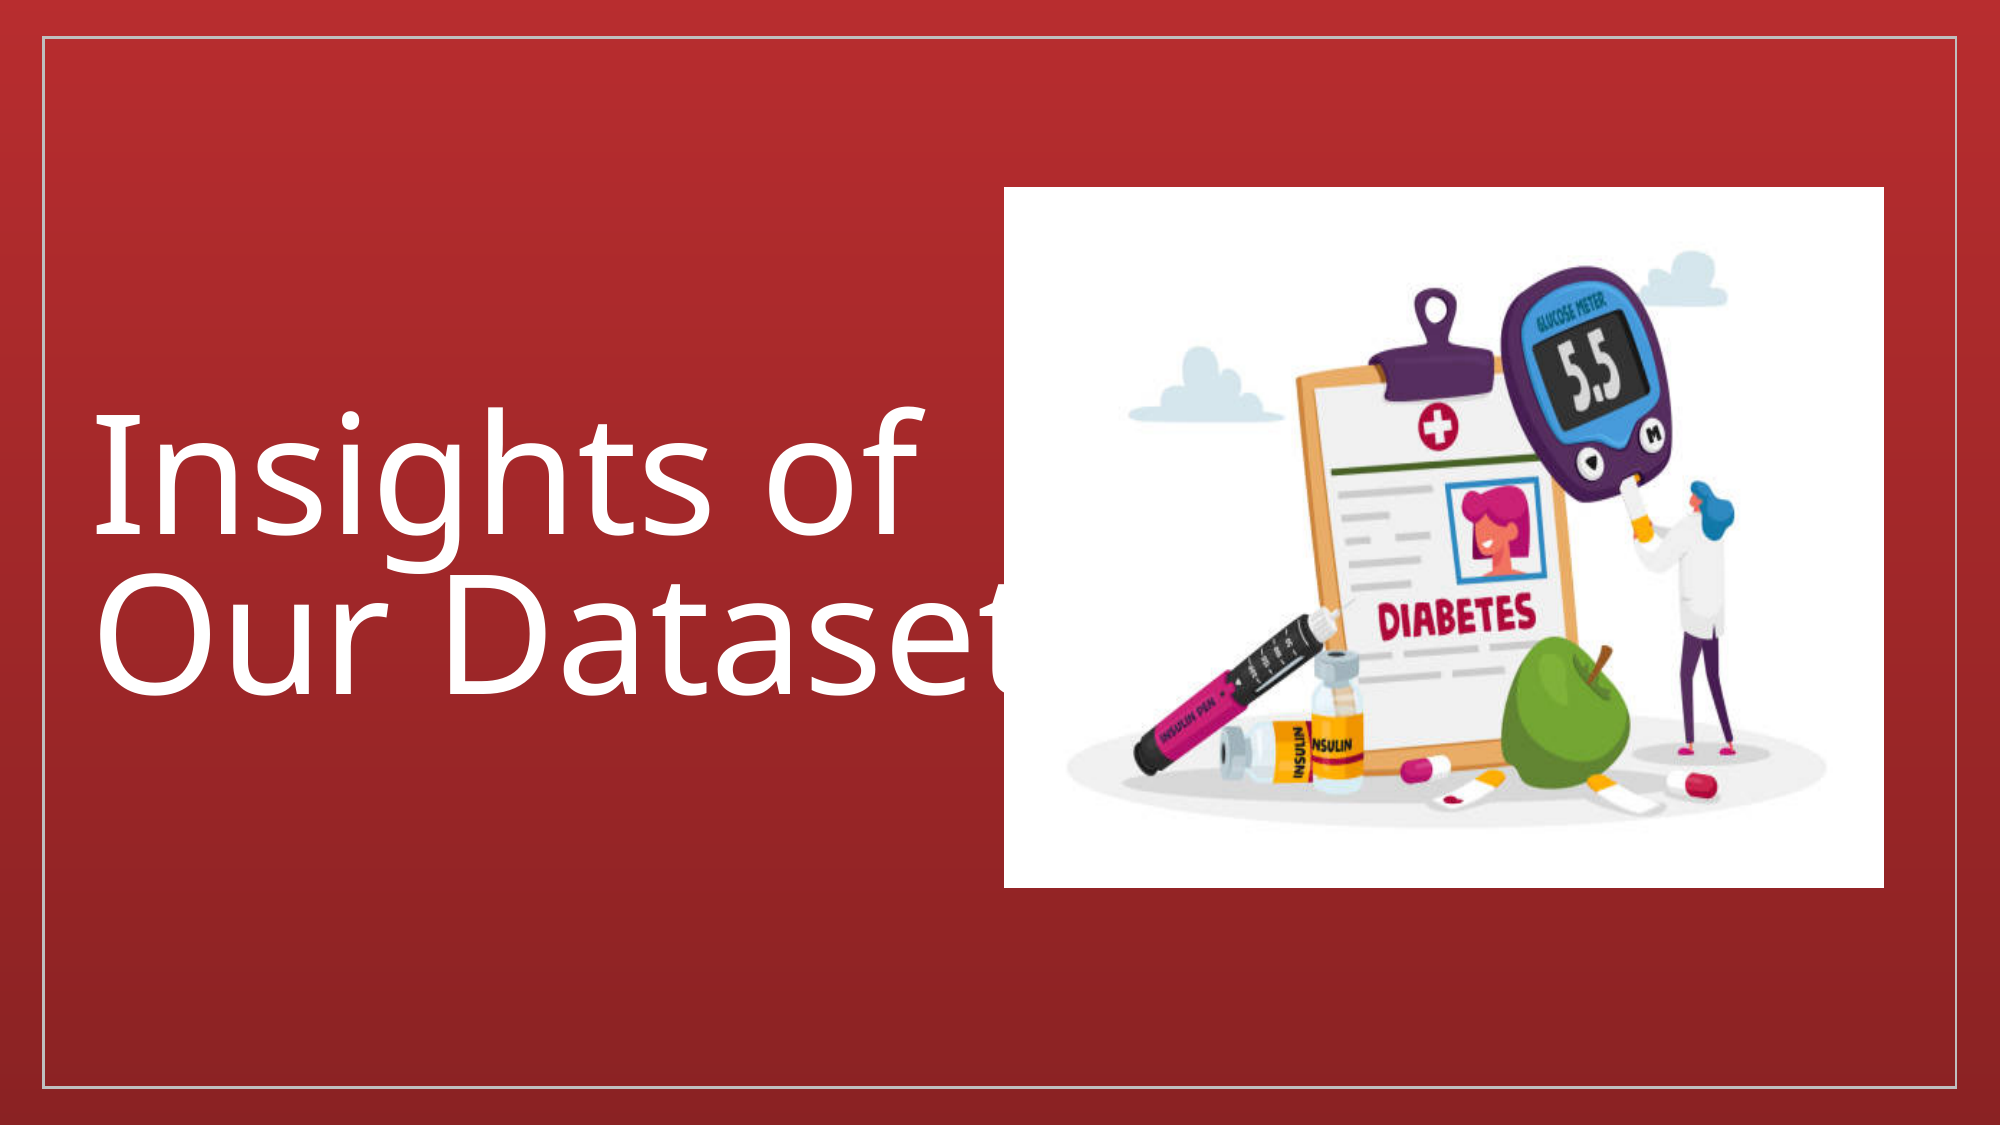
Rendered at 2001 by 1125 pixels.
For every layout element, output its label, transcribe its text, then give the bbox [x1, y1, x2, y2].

title Insights of Our Dataset [75, 212, 1004, 734]
picture [1004, 187, 1884, 888]
